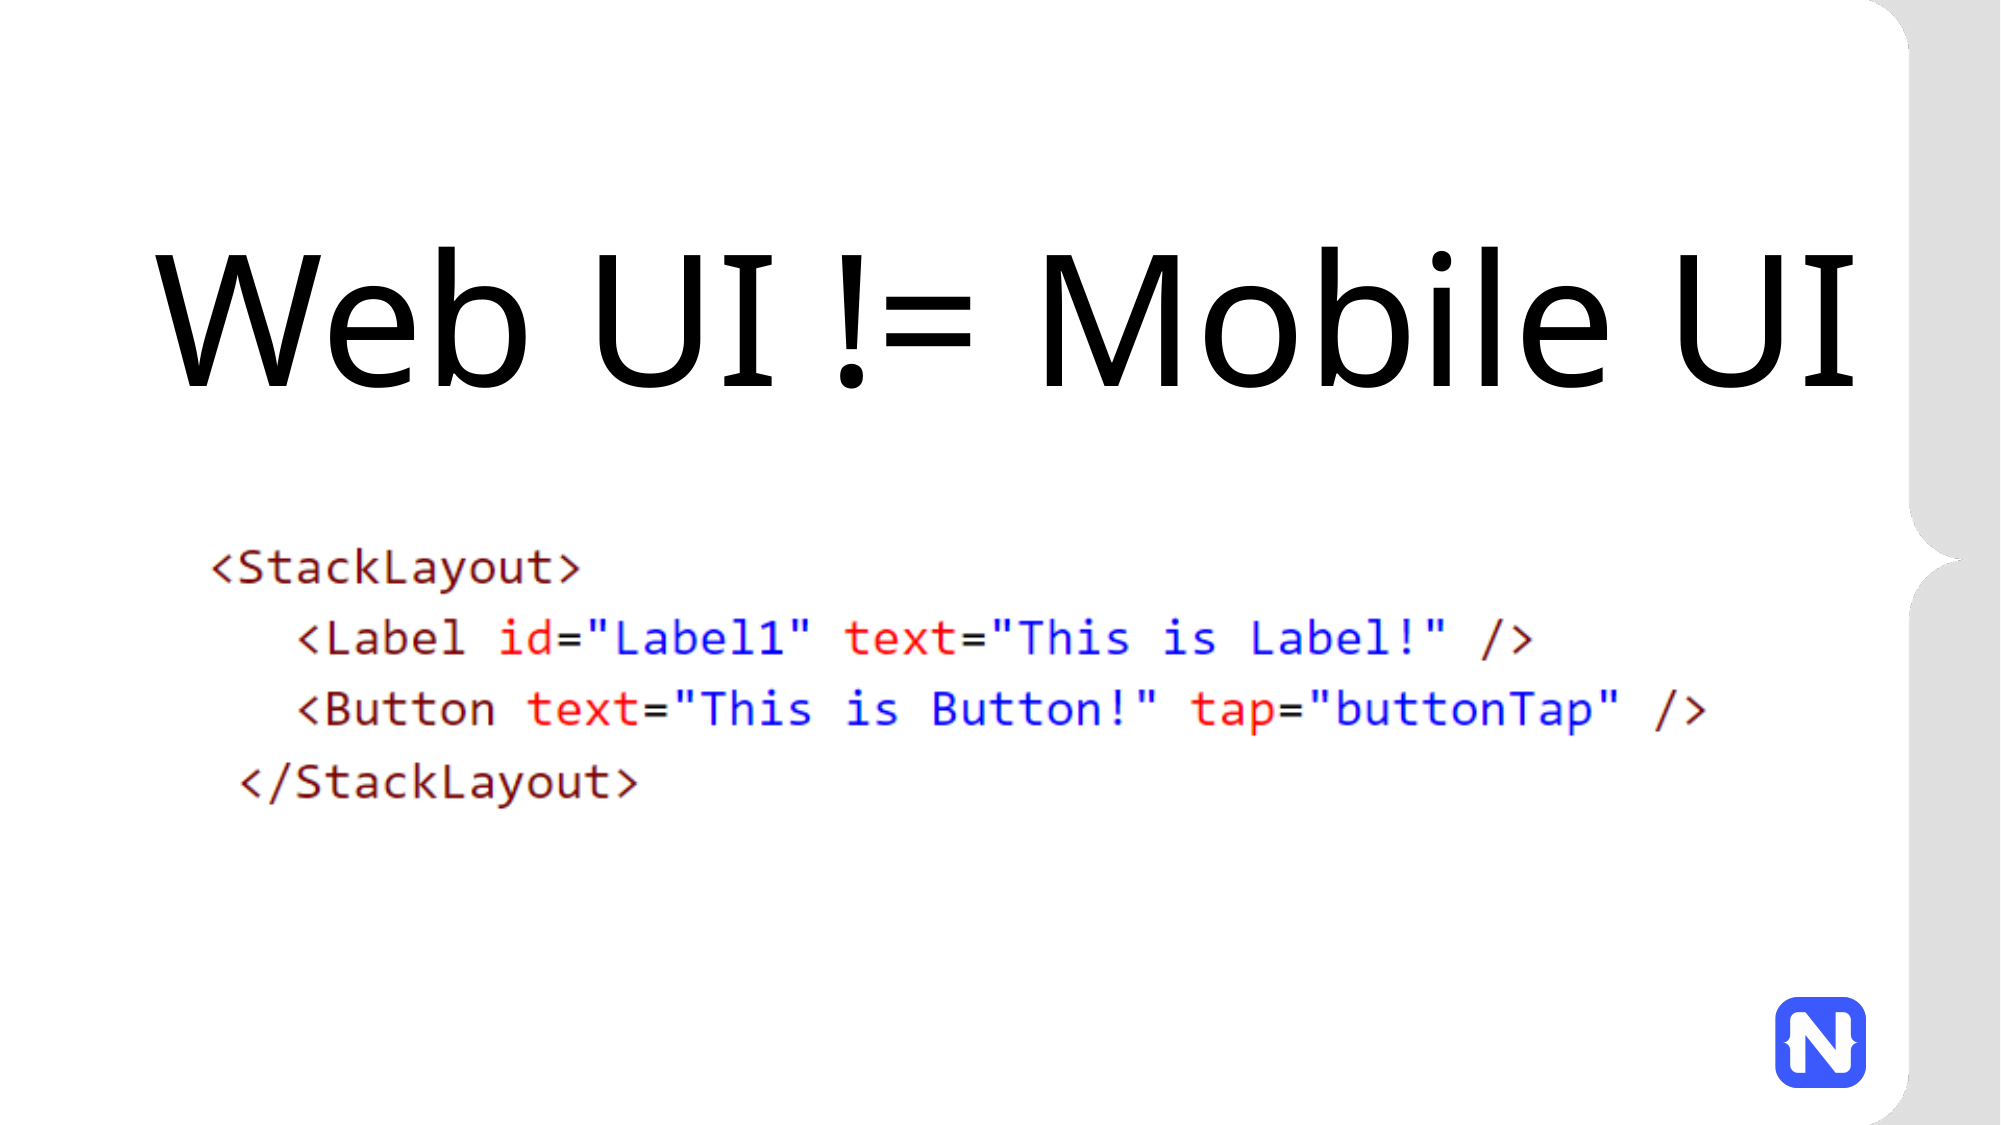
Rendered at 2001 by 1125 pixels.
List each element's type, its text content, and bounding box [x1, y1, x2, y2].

picture [166, 536, 1773, 833]
picture [1775, 0, 2001, 1125]
list Web UI != Mobile UI [39, 6, 1900, 588]
